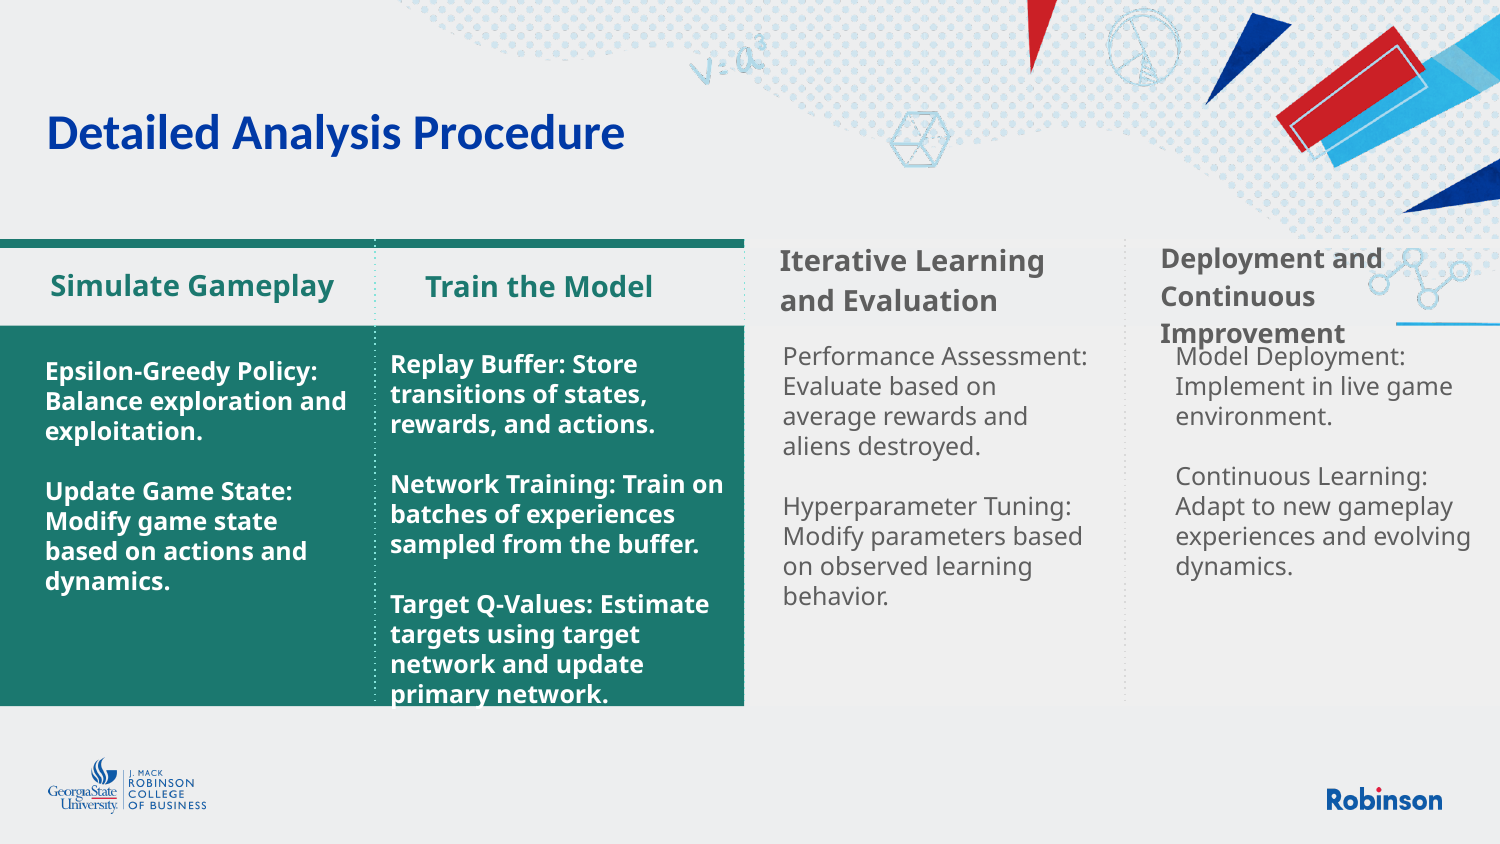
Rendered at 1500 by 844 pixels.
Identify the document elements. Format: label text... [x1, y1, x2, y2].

picture [0, 0, 1500, 844]
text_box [0, 238, 376, 707]
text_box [749, 221, 1126, 707]
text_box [376, 238, 745, 707]
title Detailed Analysis Procedure [46, 19, 1454, 161]
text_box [1126, 221, 1500, 707]
